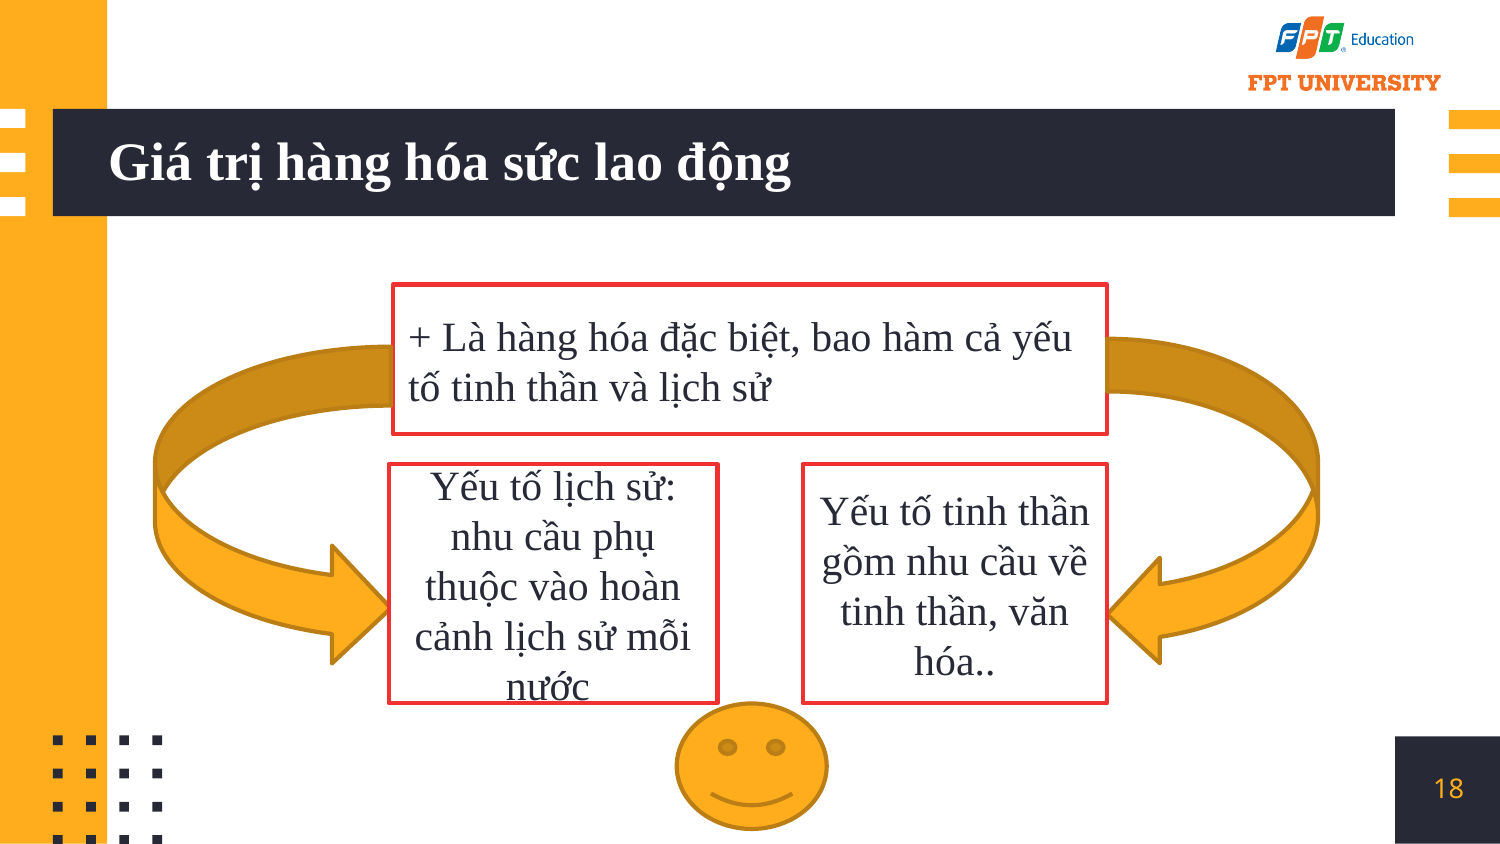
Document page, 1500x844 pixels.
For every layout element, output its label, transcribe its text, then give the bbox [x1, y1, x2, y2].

title Giá trị hàng hóa sức lao động [108, 108, 1396, 217]
slide_number 18 [1395, 736, 1500, 844]
text_box [1107, 338, 1319, 664]
text_box [155, 346, 391, 664]
picture [1240, 1, 1449, 106]
text_box + Là hàng hóa đặc biệt, bao hàm cả yếu tố tinh thần và lịch sử [391, 282, 1109, 436]
text_box Yếu tố tinh thần gồm nhu cầu về tinh thần, văn hóa.. [801, 462, 1109, 705]
text_box Yếu tố lịch sử: nhu cầu phụ thuộc vào hoàn cảnh lịch sử mỗi nước [387, 462, 720, 705]
text_box [676, 703, 827, 829]
